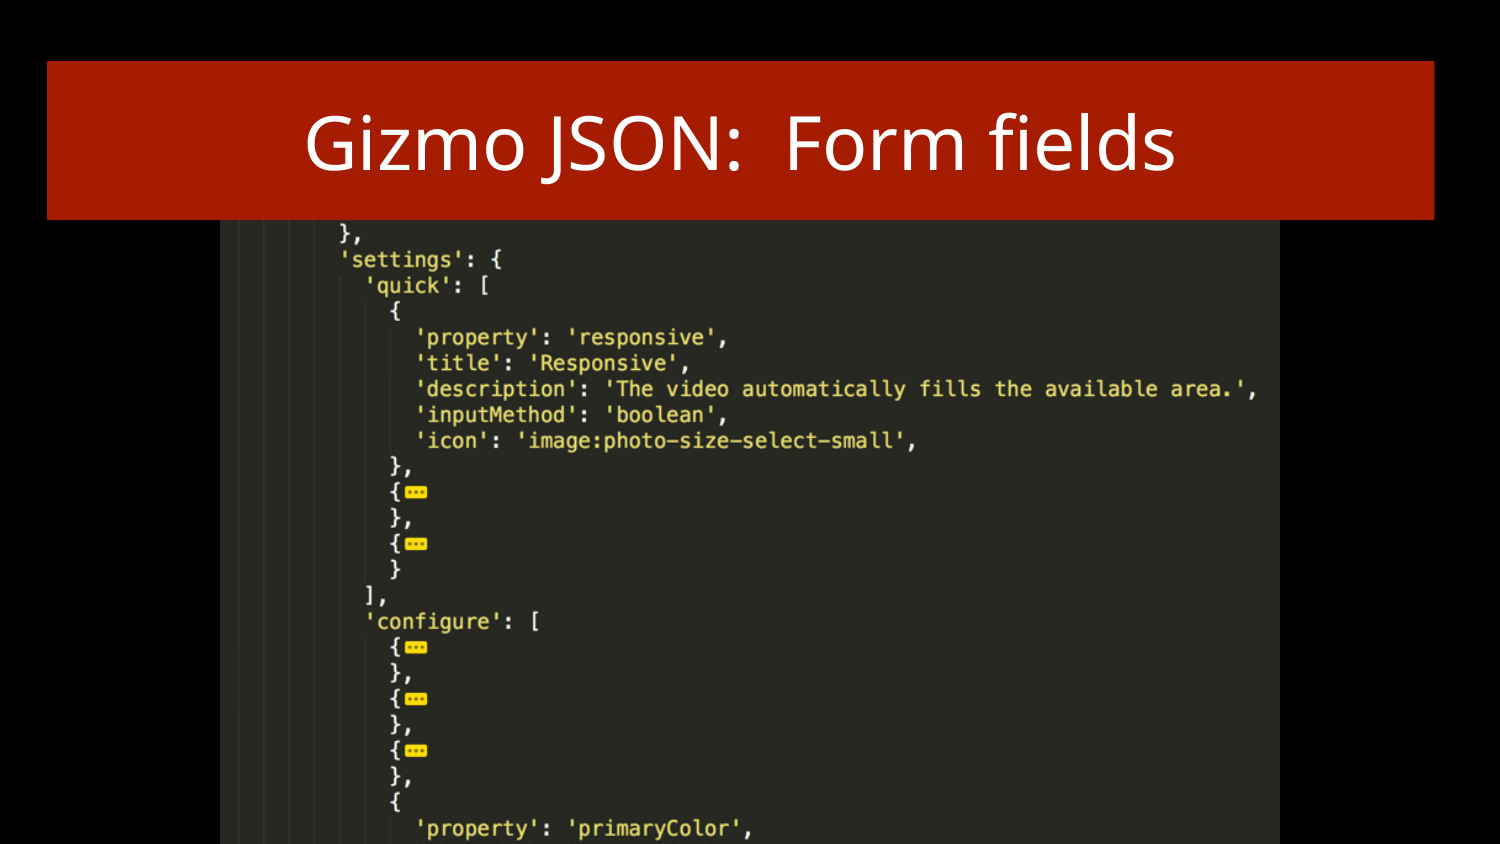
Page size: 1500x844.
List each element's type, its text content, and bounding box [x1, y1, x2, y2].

picture [220, 219, 1280, 844]
title Gizmo JSON: Form fields [47, 61, 1435, 221]
